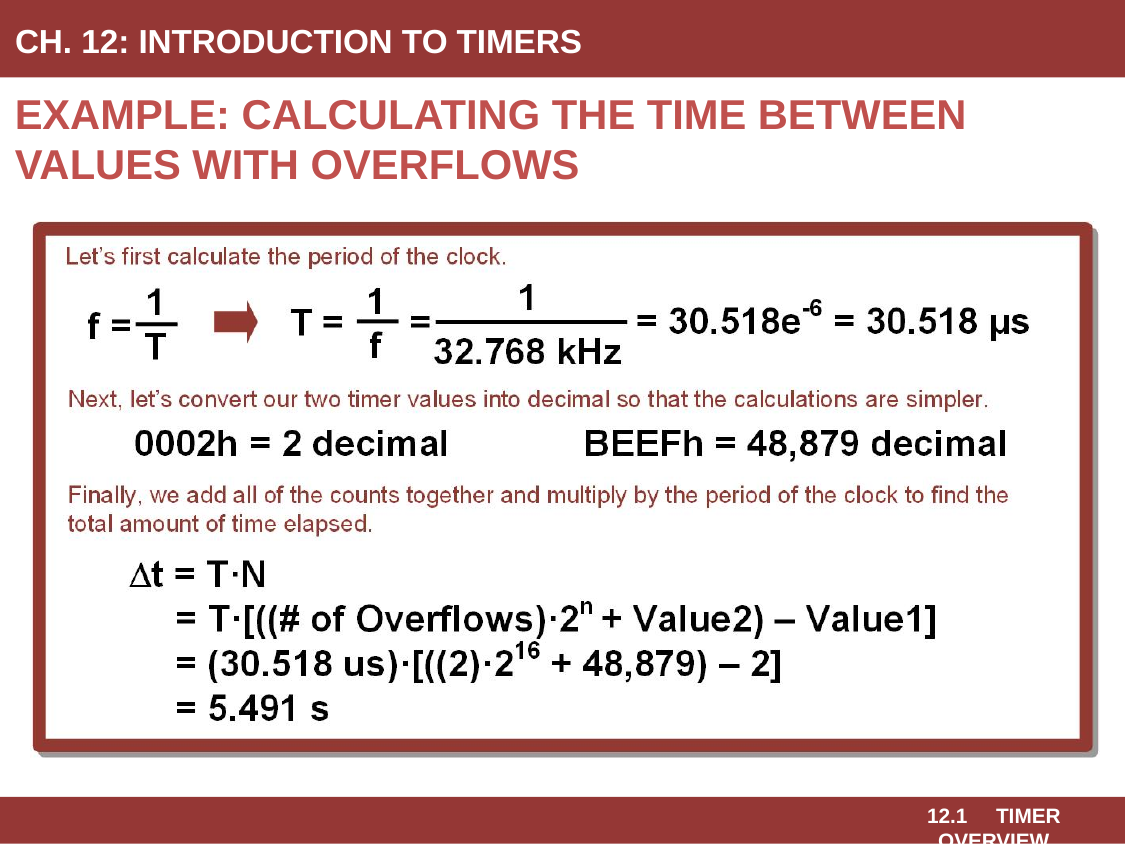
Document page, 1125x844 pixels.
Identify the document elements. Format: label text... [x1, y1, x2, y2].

title Ch. 12: Introduction to Timers [0, 1, 1125, 78]
text_box Example: Calculating the Time Between Values with Overflows [0, 80, 1088, 196]
subtitle 12.1 Timer Overview [862, 795, 1125, 842]
picture [29, 221, 1101, 759]
text_box [0, 795, 1125, 844]
